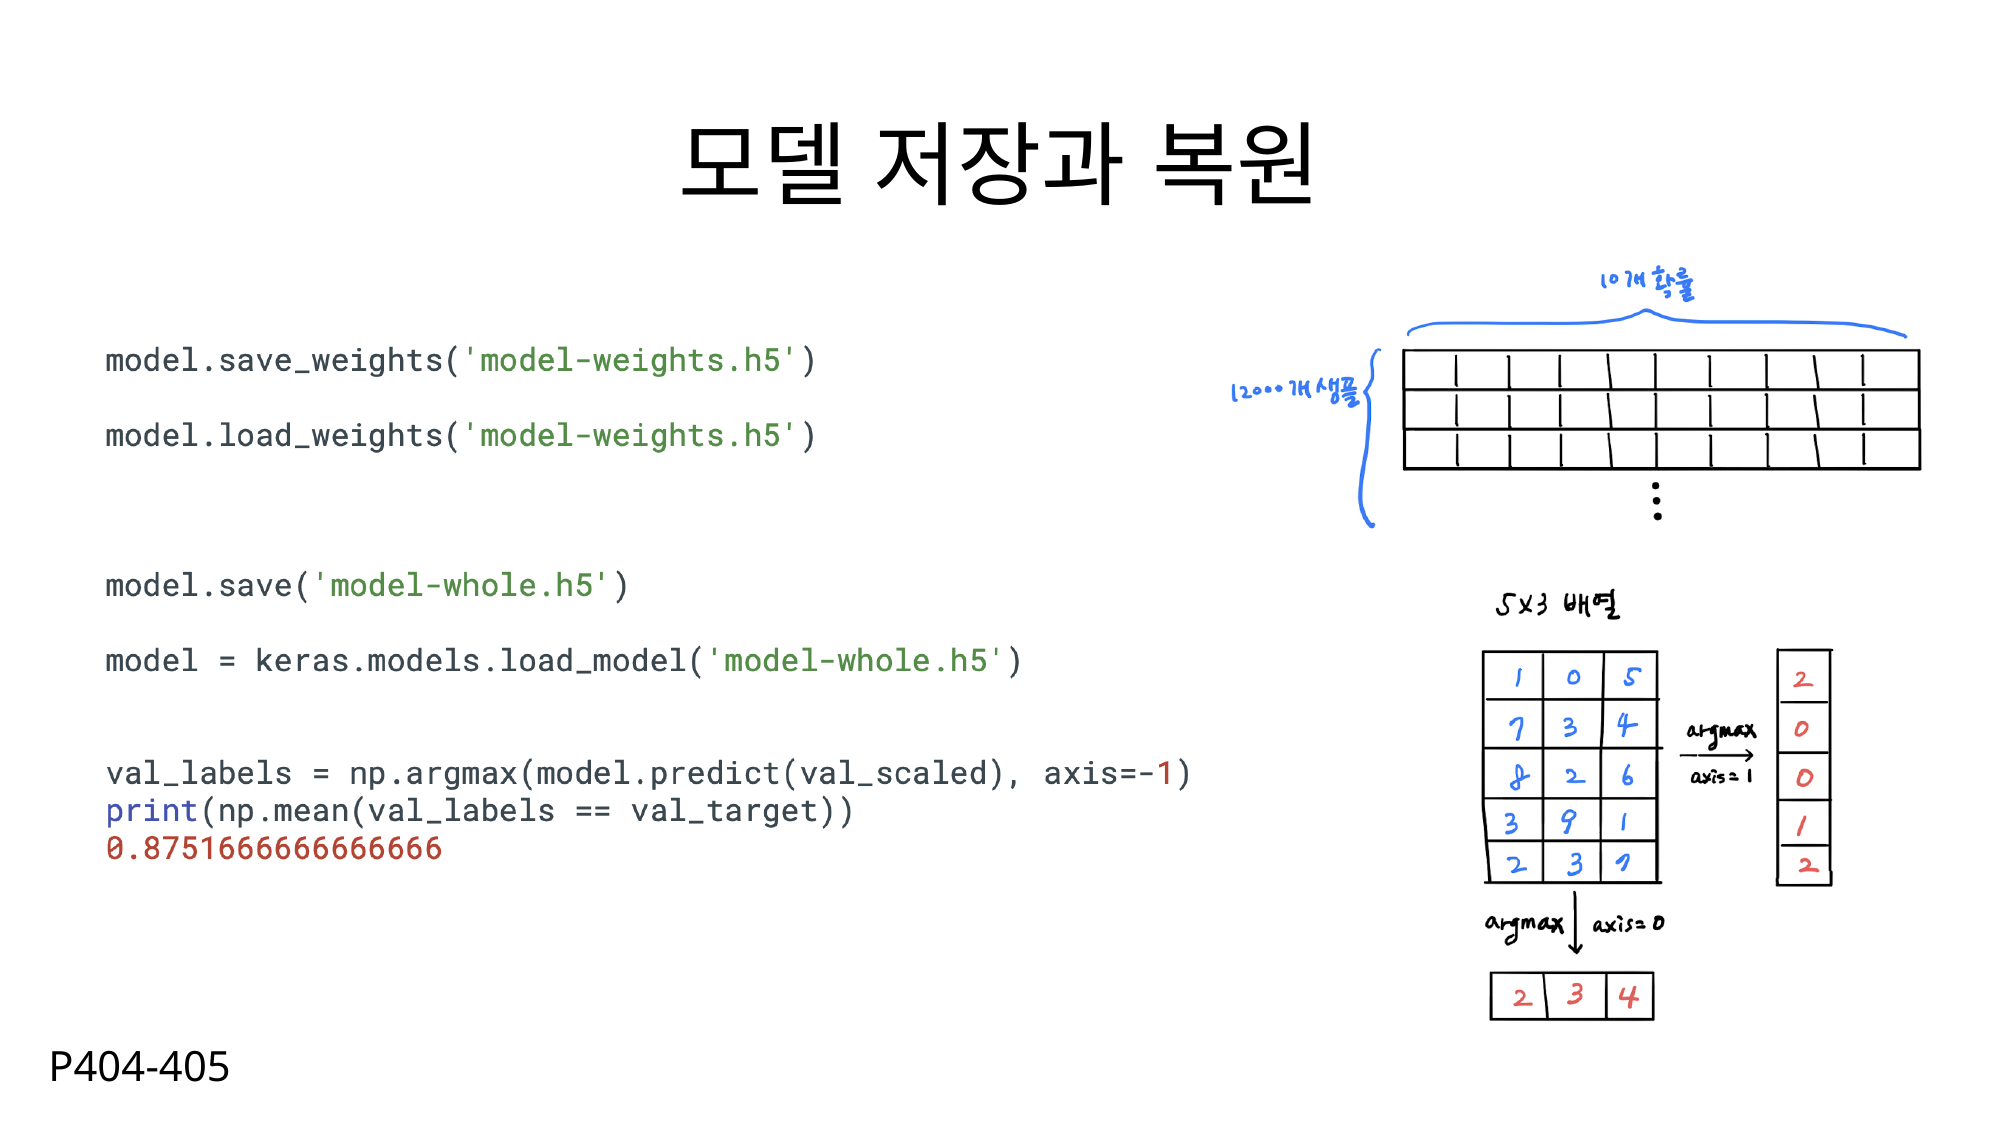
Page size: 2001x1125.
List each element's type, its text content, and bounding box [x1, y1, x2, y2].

picture [94, 247, 1972, 1071]
text_box P404-405 [33, 1032, 246, 1098]
title 모델 저장과 복원 [137, 59, 1863, 278]
